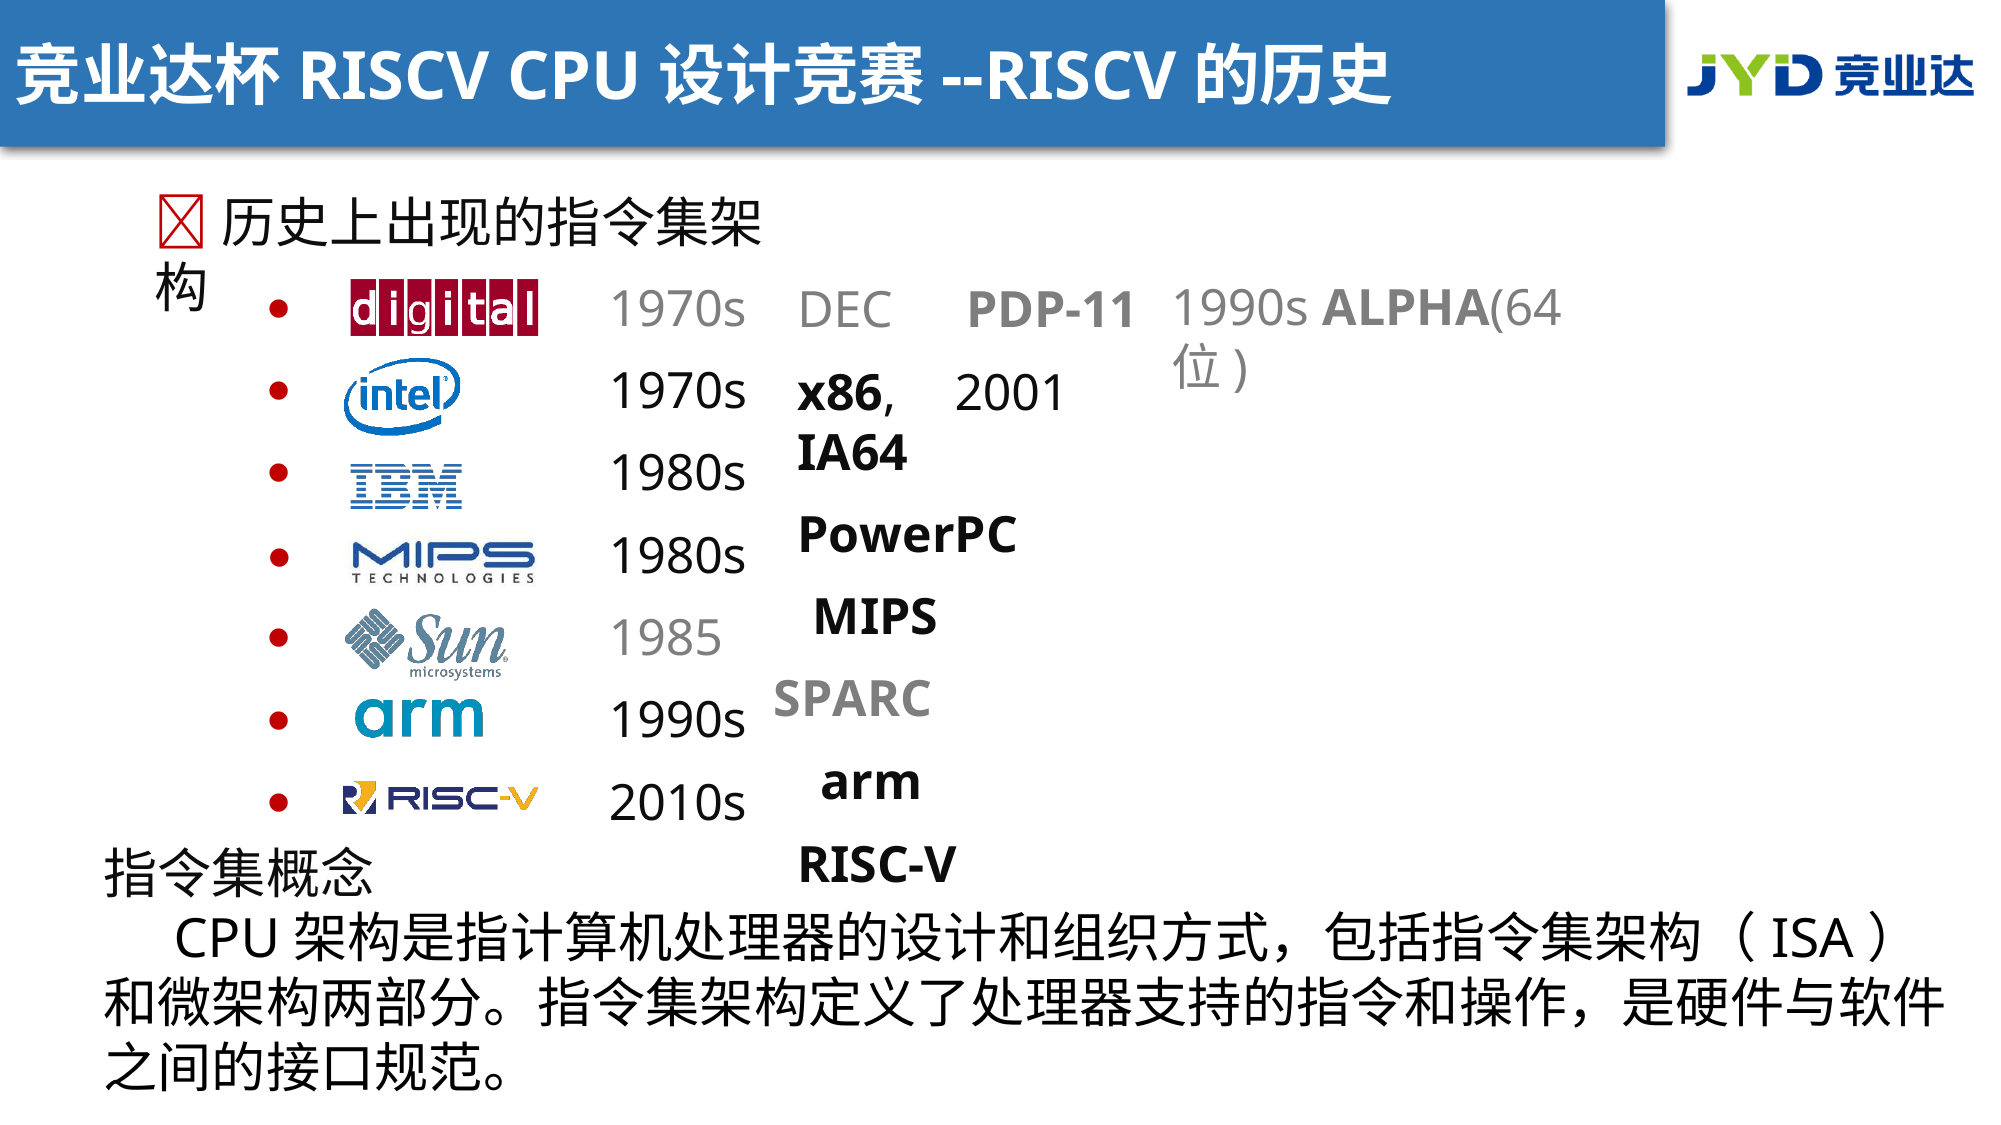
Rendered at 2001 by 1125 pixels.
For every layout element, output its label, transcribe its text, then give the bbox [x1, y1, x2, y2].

text_box [342, 531, 539, 596]
text_box 1970s 1970s 1980s 1980s 1985 1990s 2010s [606, 275, 752, 831]
text_box ⚫ [260, 613, 295, 661]
text_box [335, 679, 502, 757]
text_box ⚫ [260, 695, 295, 744]
text_box [350, 464, 462, 509]
text_box ⚫ [260, 532, 295, 580]
text_box ⚫ [260, 448, 295, 496]
text_box 1990s ALPHA(64位) [1168, 275, 1647, 396]
text_box DEC PDP-11 x86, 2001 IA64 PowerPC MIPS SPARC arm RISC-V [771, 277, 1181, 838]
picture [1582, 0, 2000, 147]
text_box [350, 279, 539, 336]
text_box [343, 358, 461, 436]
text_box [342, 599, 510, 692]
text_box 竞业达杯RISCV CPU设计竞赛--RISCV的历史 [0, 0, 1582, 147]
text_box 指令集概念 CPU架构是指计算机处理器的设计和组织方式，包括指令集架构（ISA）和微架构两部分。指令集架构定义了处理器支持的指令和操作，是硬件与软件之间的接口规范。 [101, 838, 1966, 1125]
text_box ⚫ [260, 283, 295, 332]
text_box [343, 781, 539, 814]
text_box ⚫ [260, 365, 295, 414]
text_box ⚫ [260, 778, 295, 826]
text_box 历史上出现的指令集架构 [152, 188, 802, 318]
